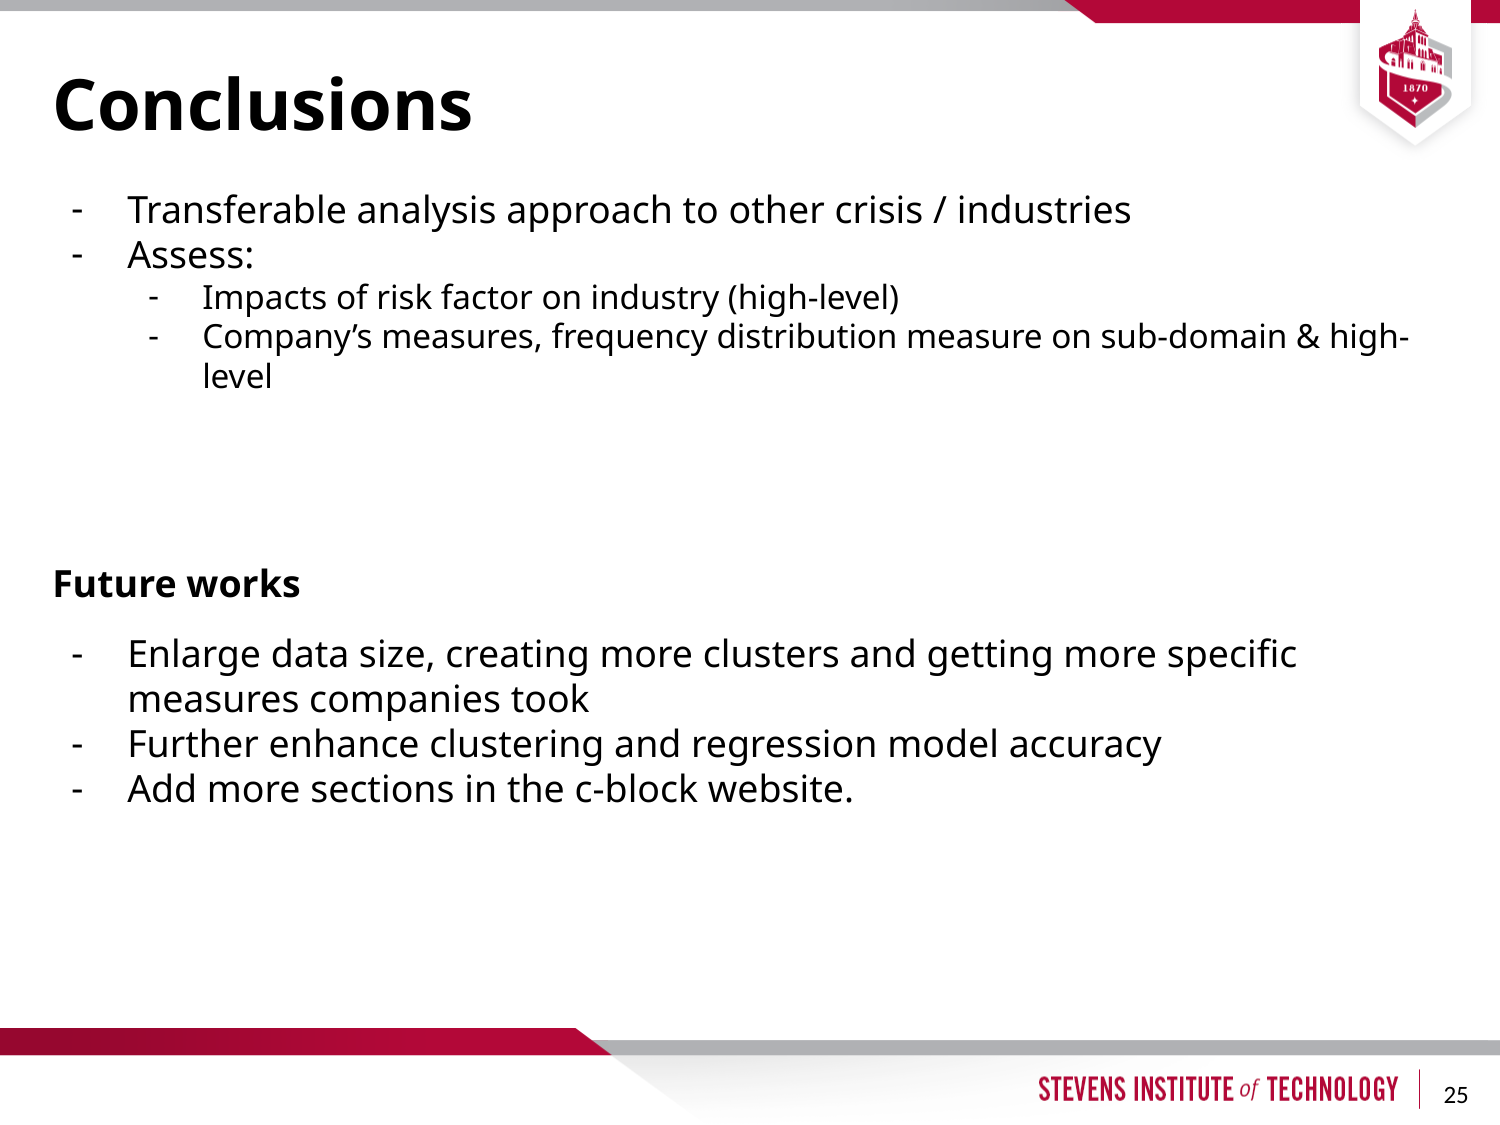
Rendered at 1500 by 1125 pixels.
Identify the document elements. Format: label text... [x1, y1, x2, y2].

slide_number ‹#› [1428, 1071, 1490, 1108]
list Transferable analysis approach to other crisis / industries Assess: Impacts of risk factor on industry (high-level) Company’s measures, frequency distribution measure on sub-domain & high-level Future works Enlarge data size, creating more clusters and getting more specific measures companies took Further enhance clustering and regression model accuracy Add more sections in the c-block website. [37, 170, 1463, 1000]
picture [0, 1028, 1500, 1125]
picture [0, 0, 1500, 160]
title Conclusions [37, 45, 1338, 170]
